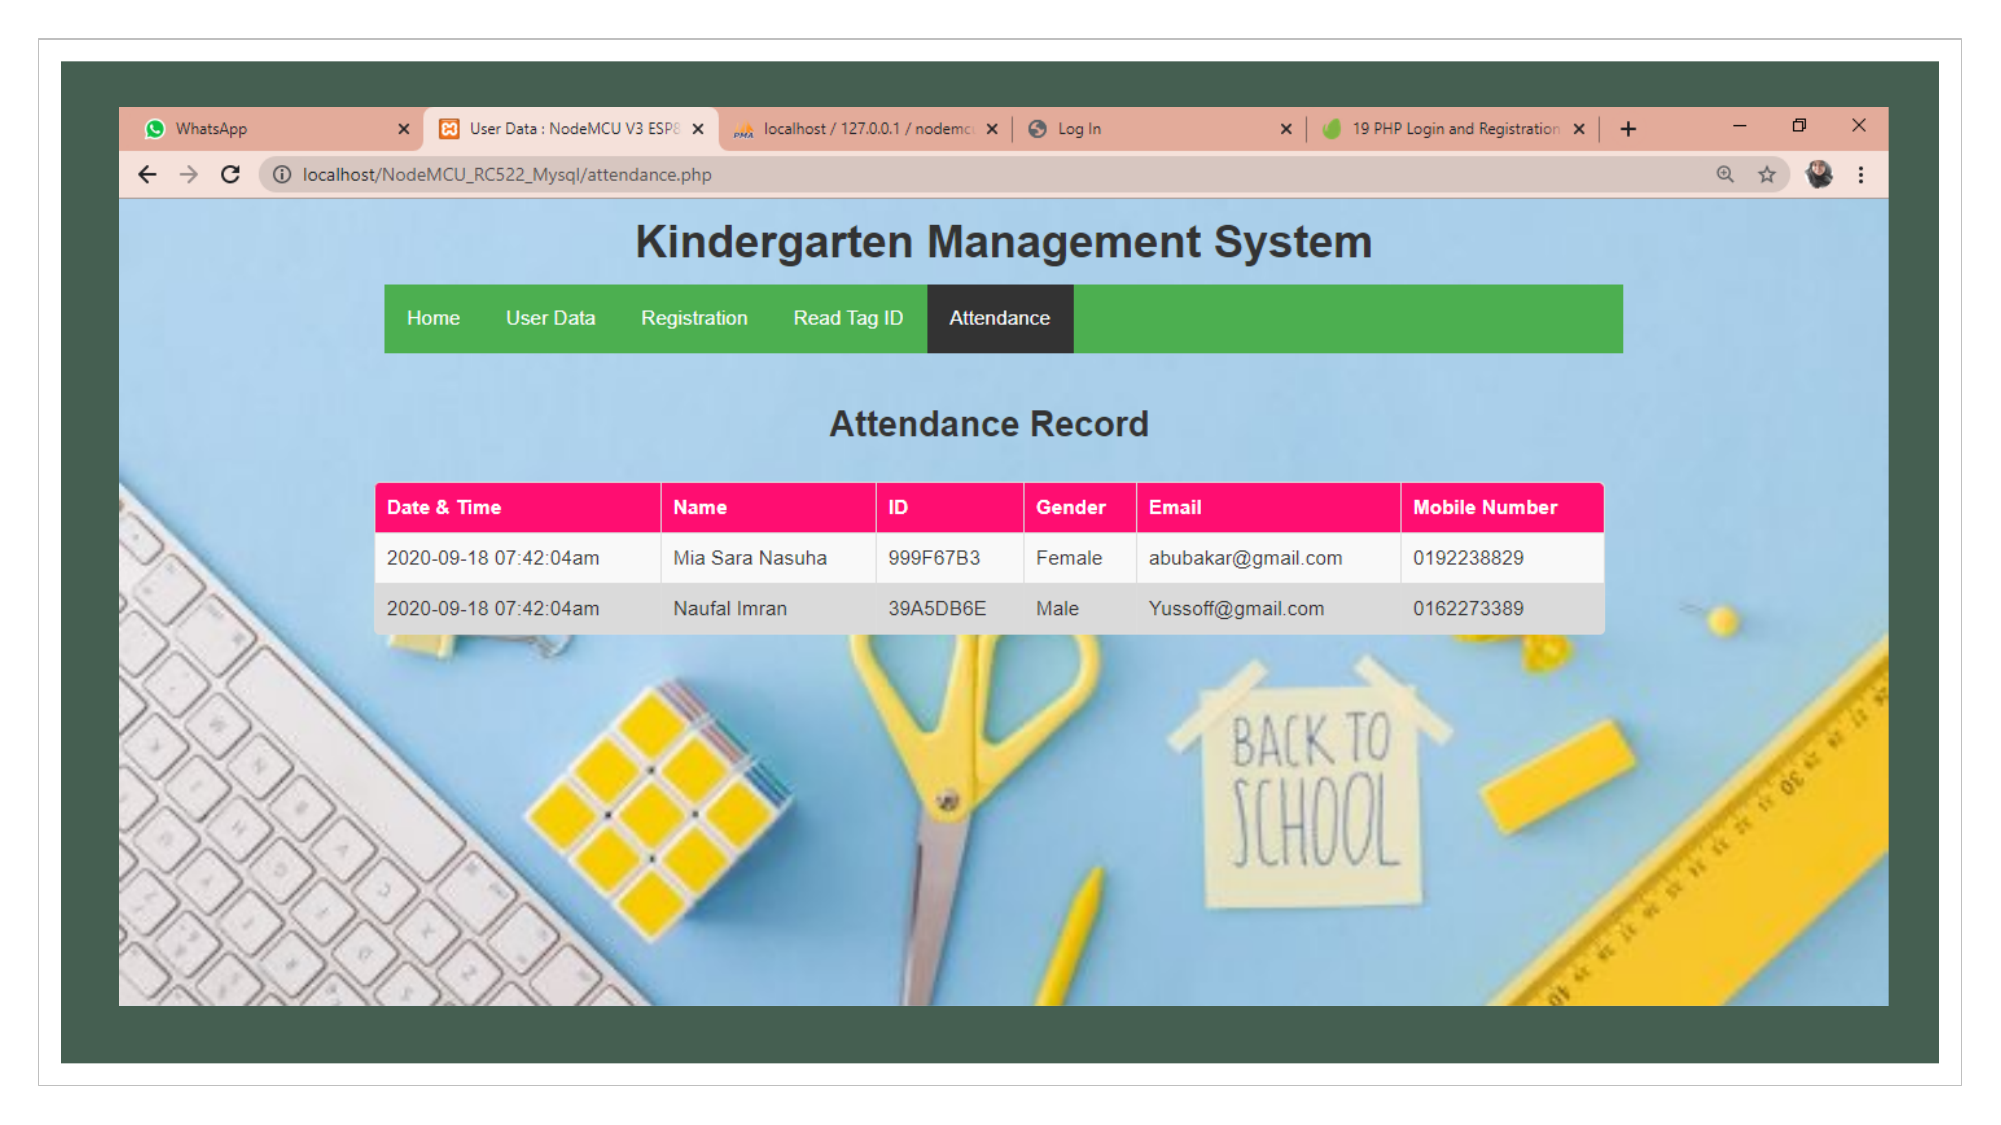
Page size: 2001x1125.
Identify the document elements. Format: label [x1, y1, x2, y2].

picture [119, 107, 1889, 1006]
